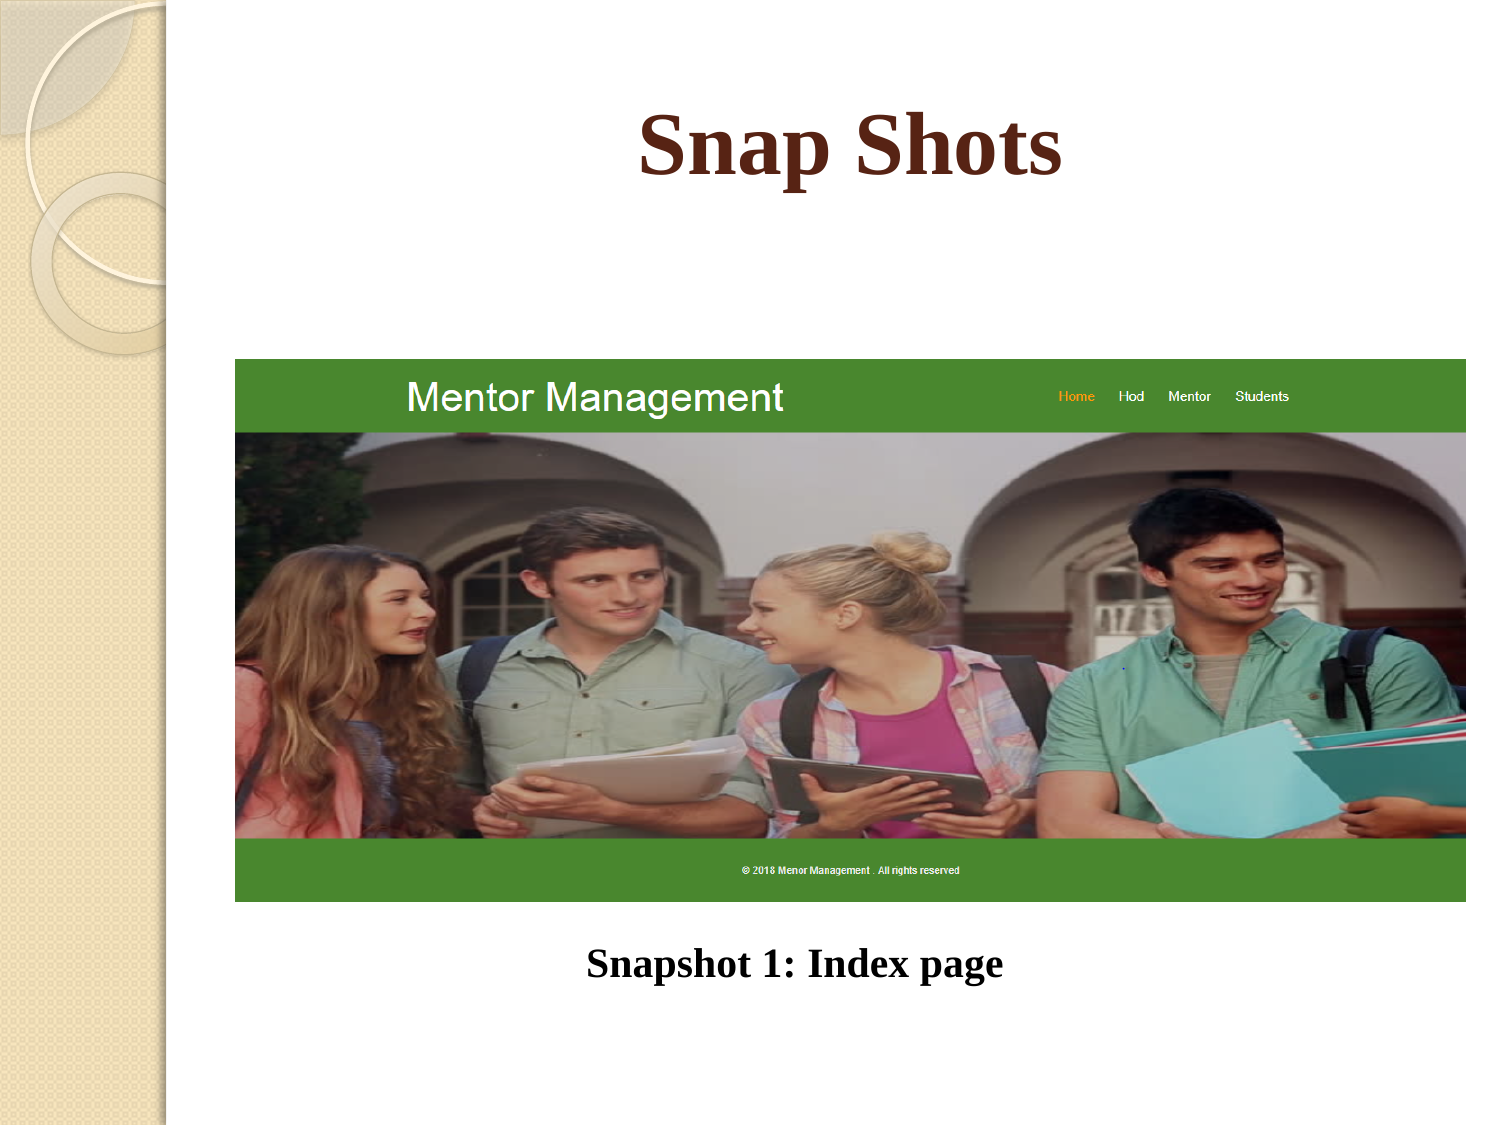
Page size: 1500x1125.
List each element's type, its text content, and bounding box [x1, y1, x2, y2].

text_box Snapshot 1: Index page [371, 928, 1117, 994]
title Snap Shots [235, 45, 1466, 233]
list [235, 359, 1466, 903]
